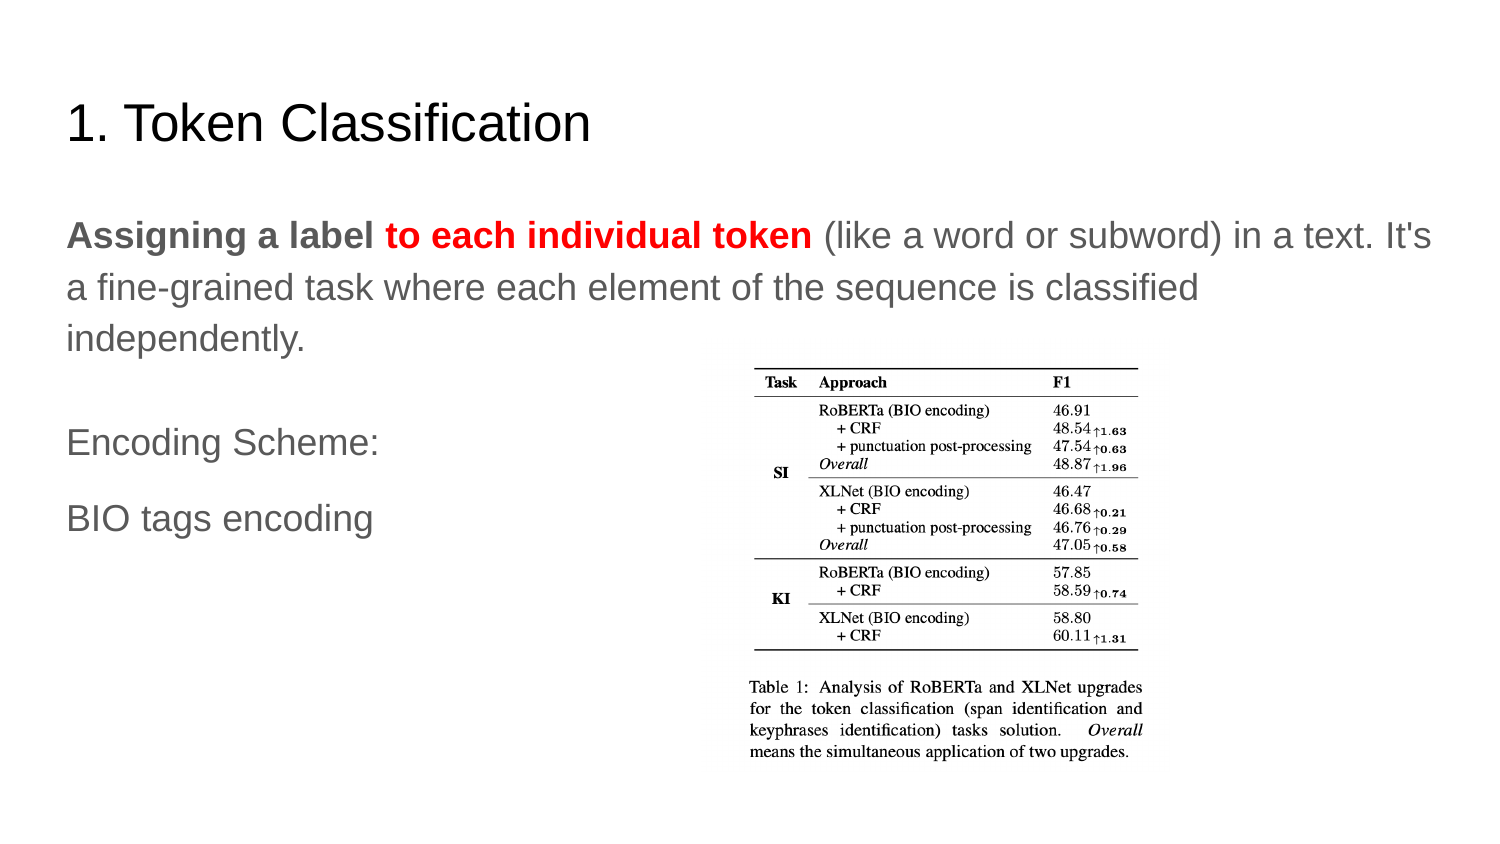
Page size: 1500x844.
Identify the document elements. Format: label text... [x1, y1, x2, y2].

list Assigning a label to each individual token (like a word or subword) in a text. It's a fine-grained task where each element of the sequence is classified independently. Encoding Scheme: BIO tags encoding [51, 189, 1449, 750]
picture [701, 337, 1170, 773]
title 1. Token Classification [51, 72, 1449, 167]
